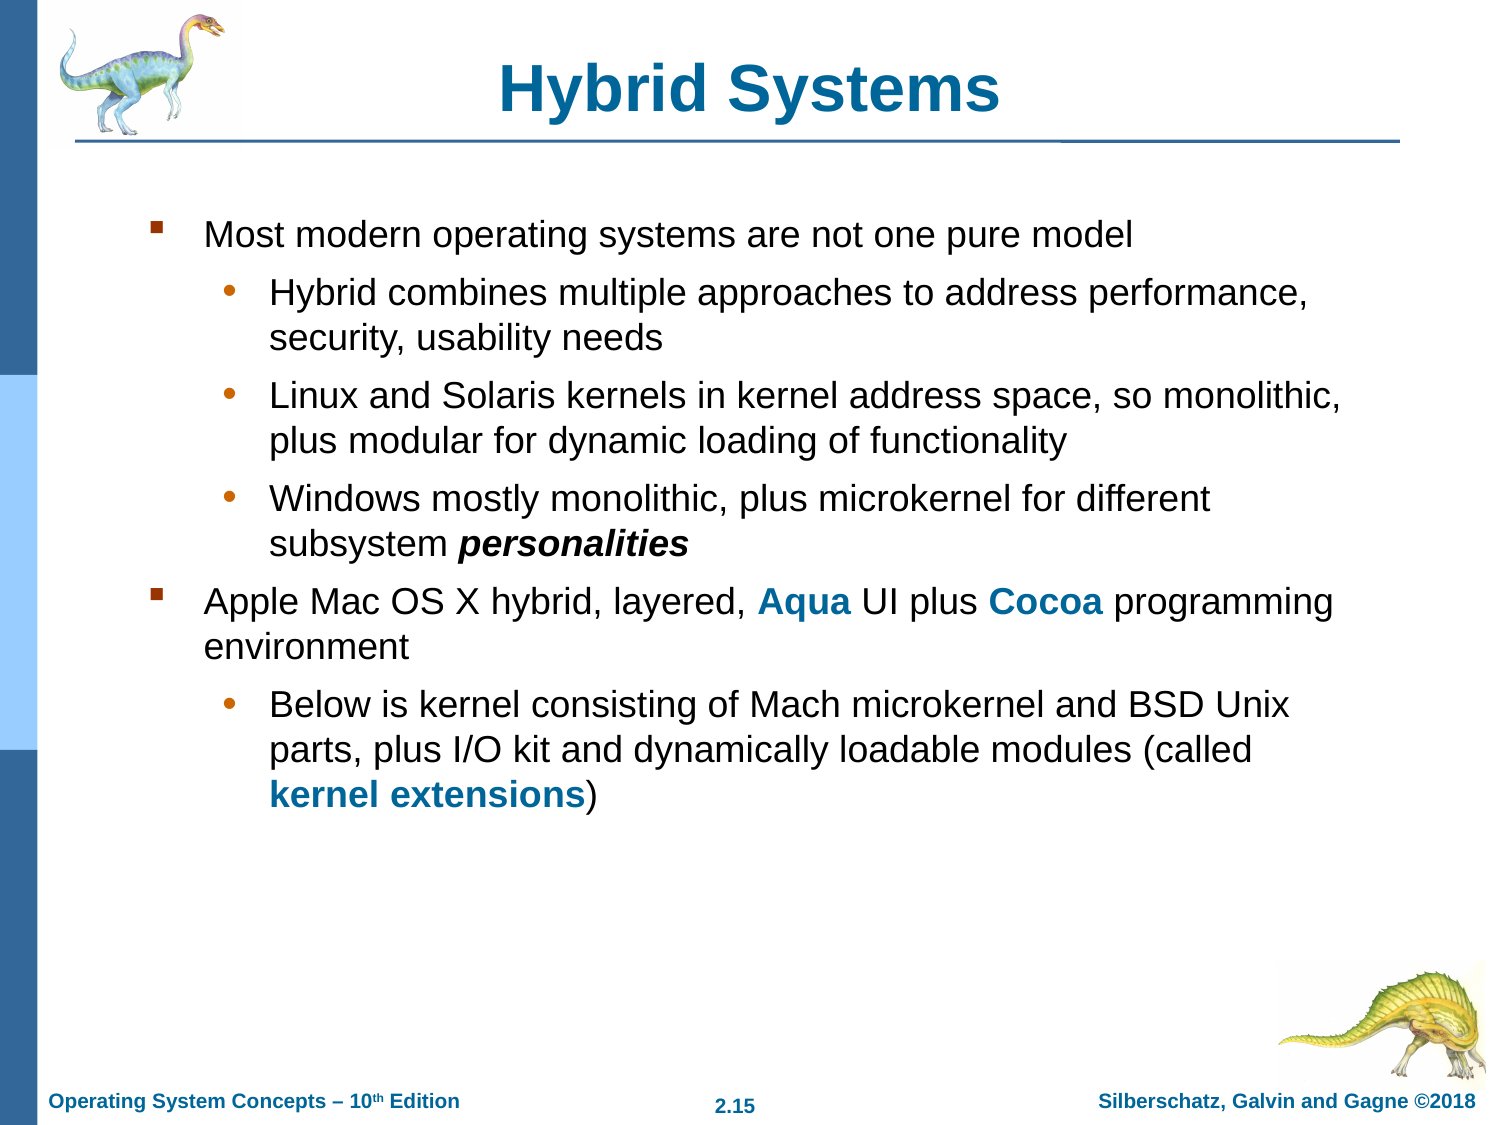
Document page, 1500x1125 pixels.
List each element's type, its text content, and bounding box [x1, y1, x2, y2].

list Most modern operating systems are not one pure model Hybrid combines multiple approaches to address performance, security, usability needs Linux and Solaris kernels in kernel address space, so monolithic, plus modular for dynamic loading of functionality Windows mostly monolithic, plus microkernel for different subsystem personalities Apple Mac OS X hybrid, layered, Aqua UI plus Cocoa programming environment Below is kernel consisting of Mach microkernel and BSD Unix parts, plus I/O kit and dynamically loadable modules (called kernel extensions) [132, 202, 1385, 953]
title Hybrid Systems [75, 37, 1425, 132]
picture [1275, 959, 1486, 1090]
picture [46, 0, 243, 149]
